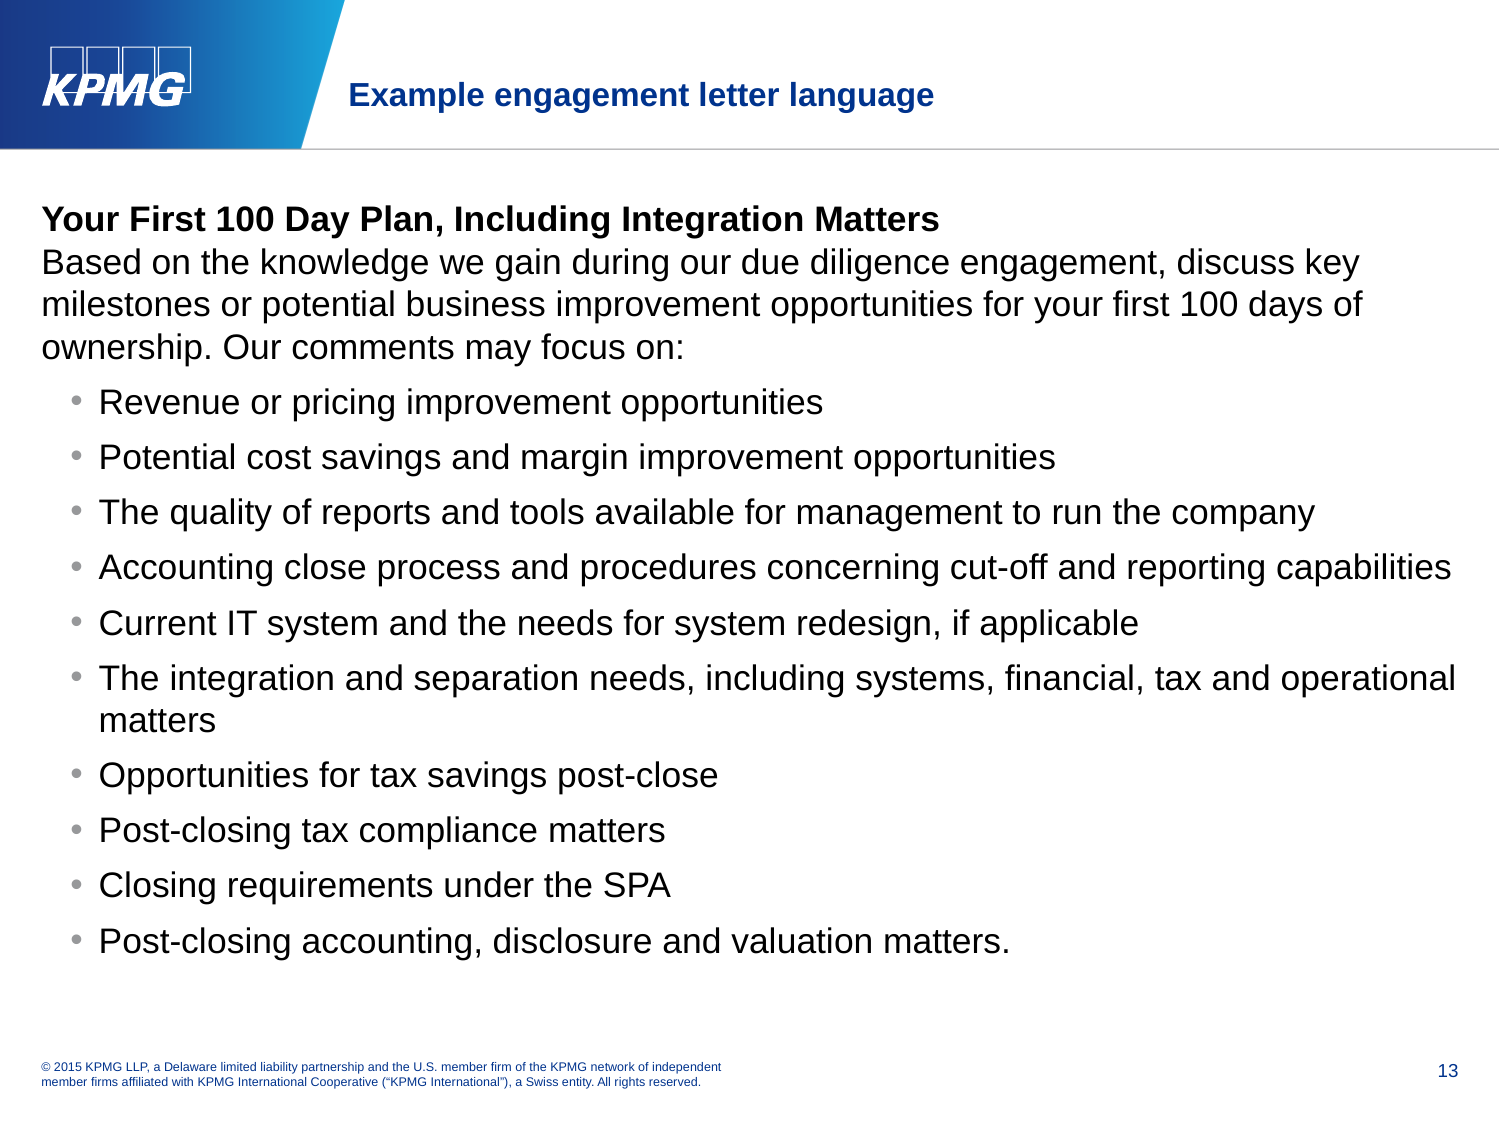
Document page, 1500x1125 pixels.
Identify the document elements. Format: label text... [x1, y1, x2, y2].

title Example engagement letter language [348, 19, 1459, 114]
picture [0, 0, 346, 148]
list Your First 100 Day Plan, Including Integration Matters Based on the knowledge we gain during our due diligence engagement, discuss key milestones or potential business improvement opportunities for your first 100 days of ownership. Our comments may focus on: Revenue or pricing improvement opportunities Potential cost savings and margin improvement opportunities The quality of reports and tools available for management to run the company Accounting close process and procedures concerning cut-off and reporting capabilities Current IT system and the needs for system redesign, if applicable The integration and separation needs, including systems, financial, tax and operational matters Opportunities for tax savings post-close Post-closing tax compliance matters Closing requirements under the SPA Post-closing accounting, disclosure and valuation matters. [41, 196, 1459, 1053]
